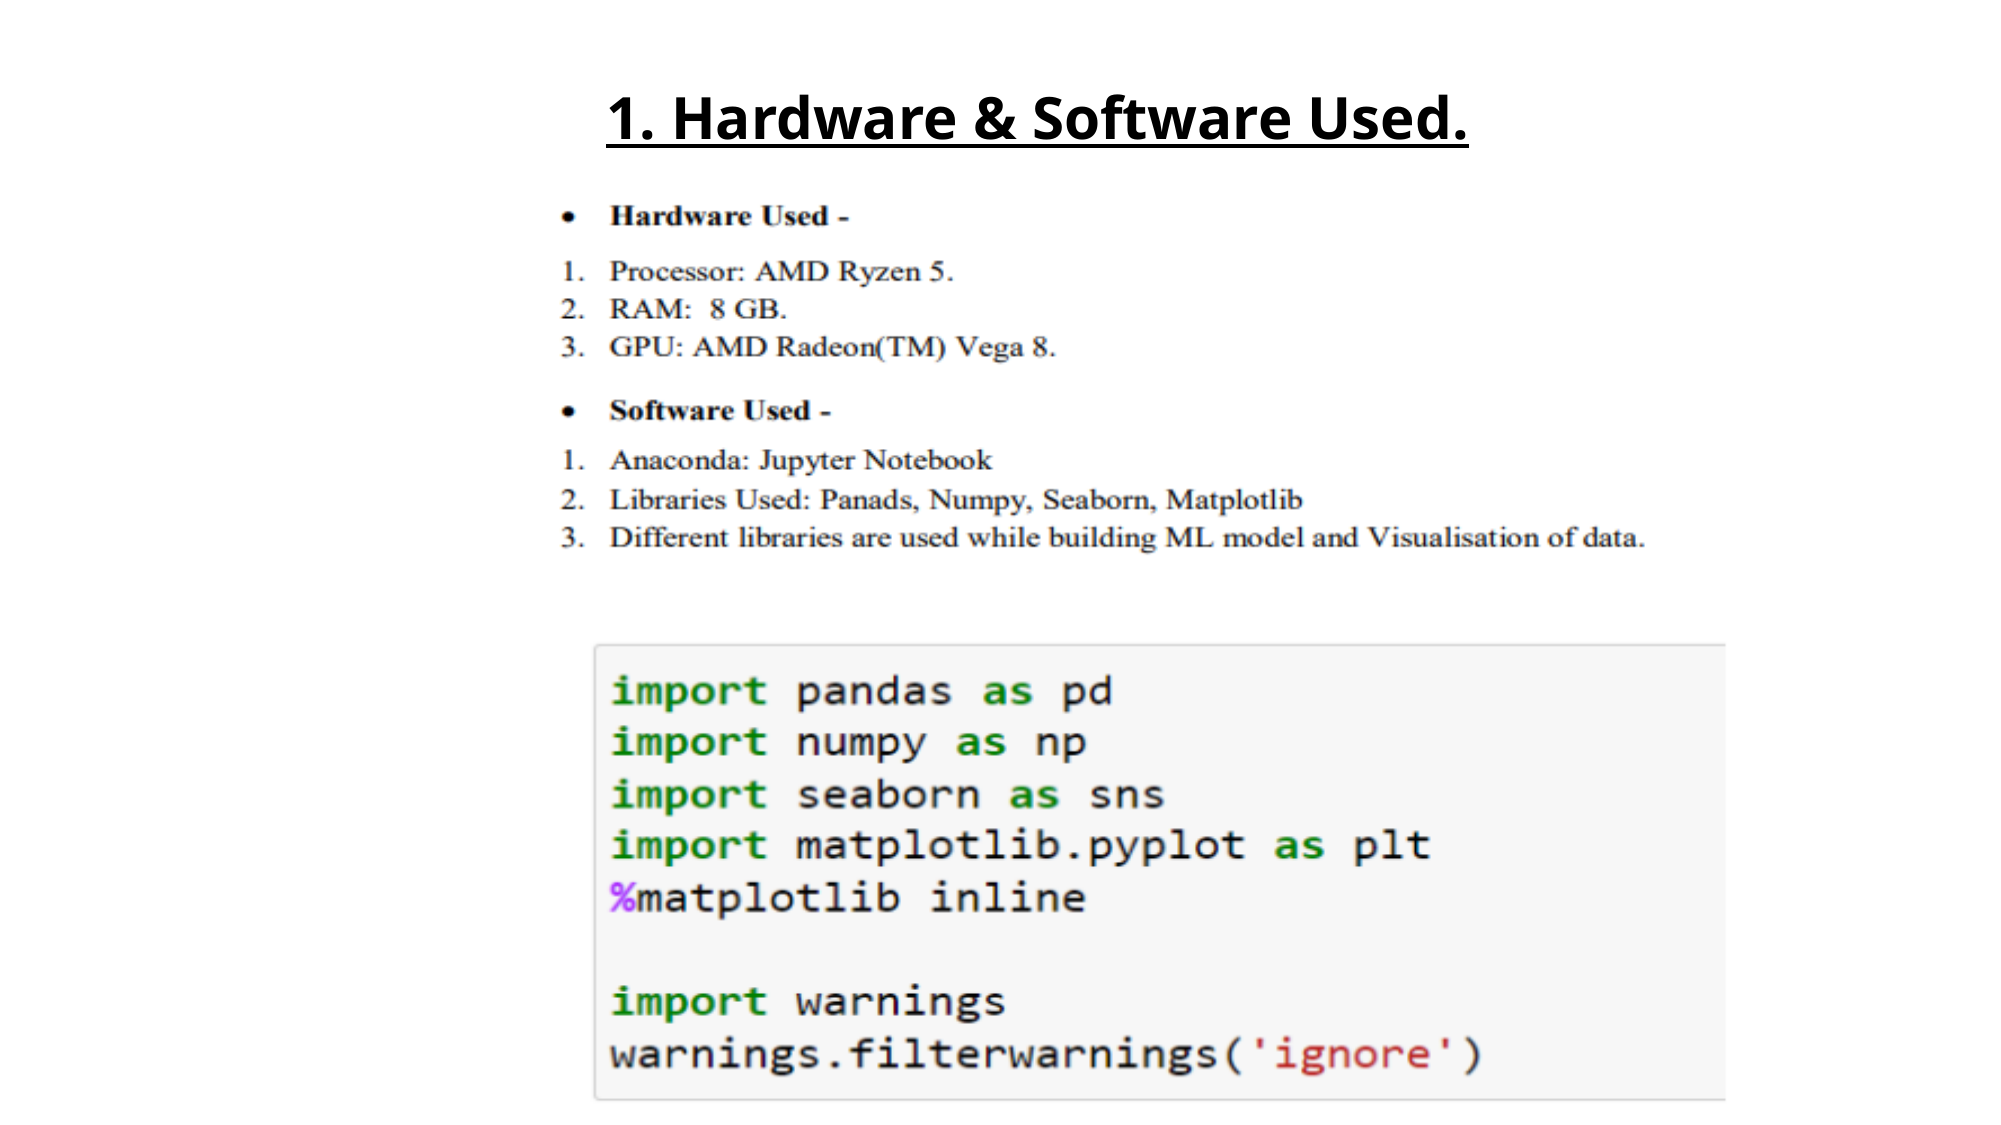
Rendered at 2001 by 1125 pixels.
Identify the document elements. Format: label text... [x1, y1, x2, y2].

picture [538, 180, 1787, 1125]
text_box 1. Hardware & Software Used. [0, 38, 2000, 159]
